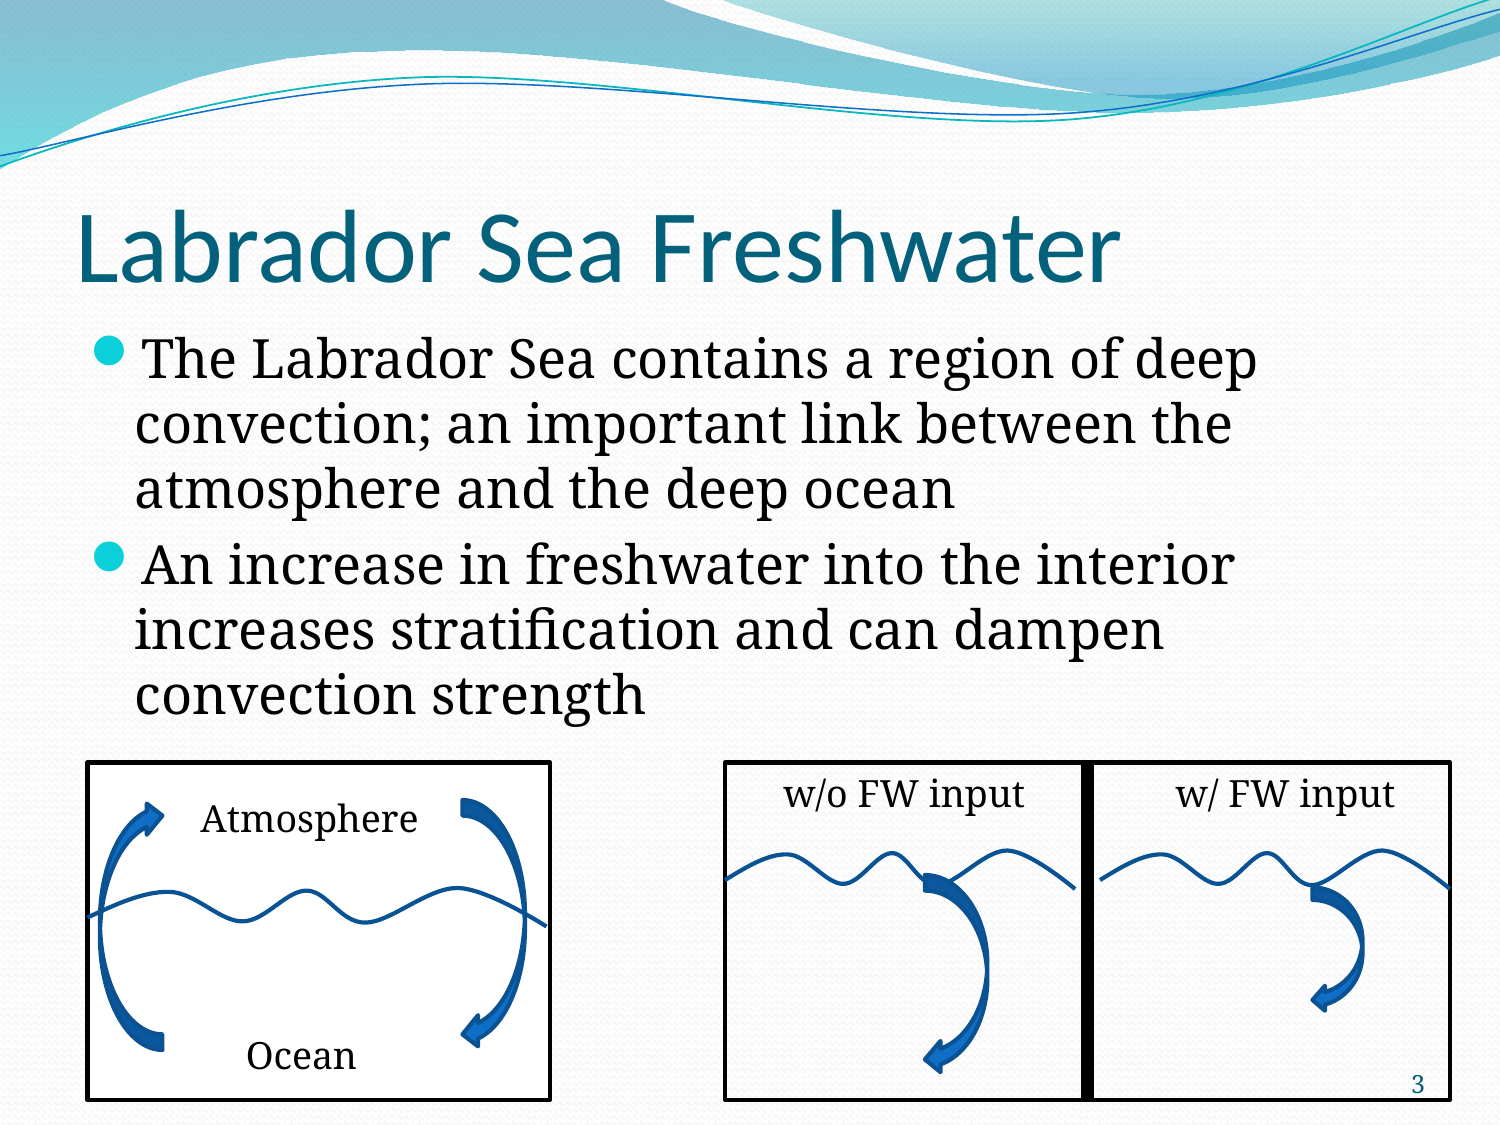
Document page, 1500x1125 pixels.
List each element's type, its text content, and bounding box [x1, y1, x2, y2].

text_box [97, 801, 165, 1053]
list The Labrador Sea contains a region of deep convection; an important link between the atmosphere and the deep ocean An increase in freshwater into the interior increases stratification and can dampen convection strength [75, 317, 1425, 1038]
text_box [1310, 885, 1365, 1013]
title Labrador Sea Freshwater [75, 115, 1425, 303]
text_box [87, 911, 98, 919]
text_box [723, 760, 1452, 1102]
text_box [922, 872, 990, 1075]
text_box [85, 760, 552, 1102]
text_box [724, 852, 922, 886]
text_box w/o FW input [768, 762, 1041, 823]
text_box [951, 849, 1076, 890]
text_box [528, 914, 547, 928]
text_box [103, 887, 522, 927]
text_box Ocean [231, 1024, 373, 1085]
text_box [1099, 849, 1451, 890]
text_box w/ FW input [1160, 762, 1411, 823]
text_box Atmosphere [185, 787, 434, 848]
text_box [460, 797, 528, 1049]
